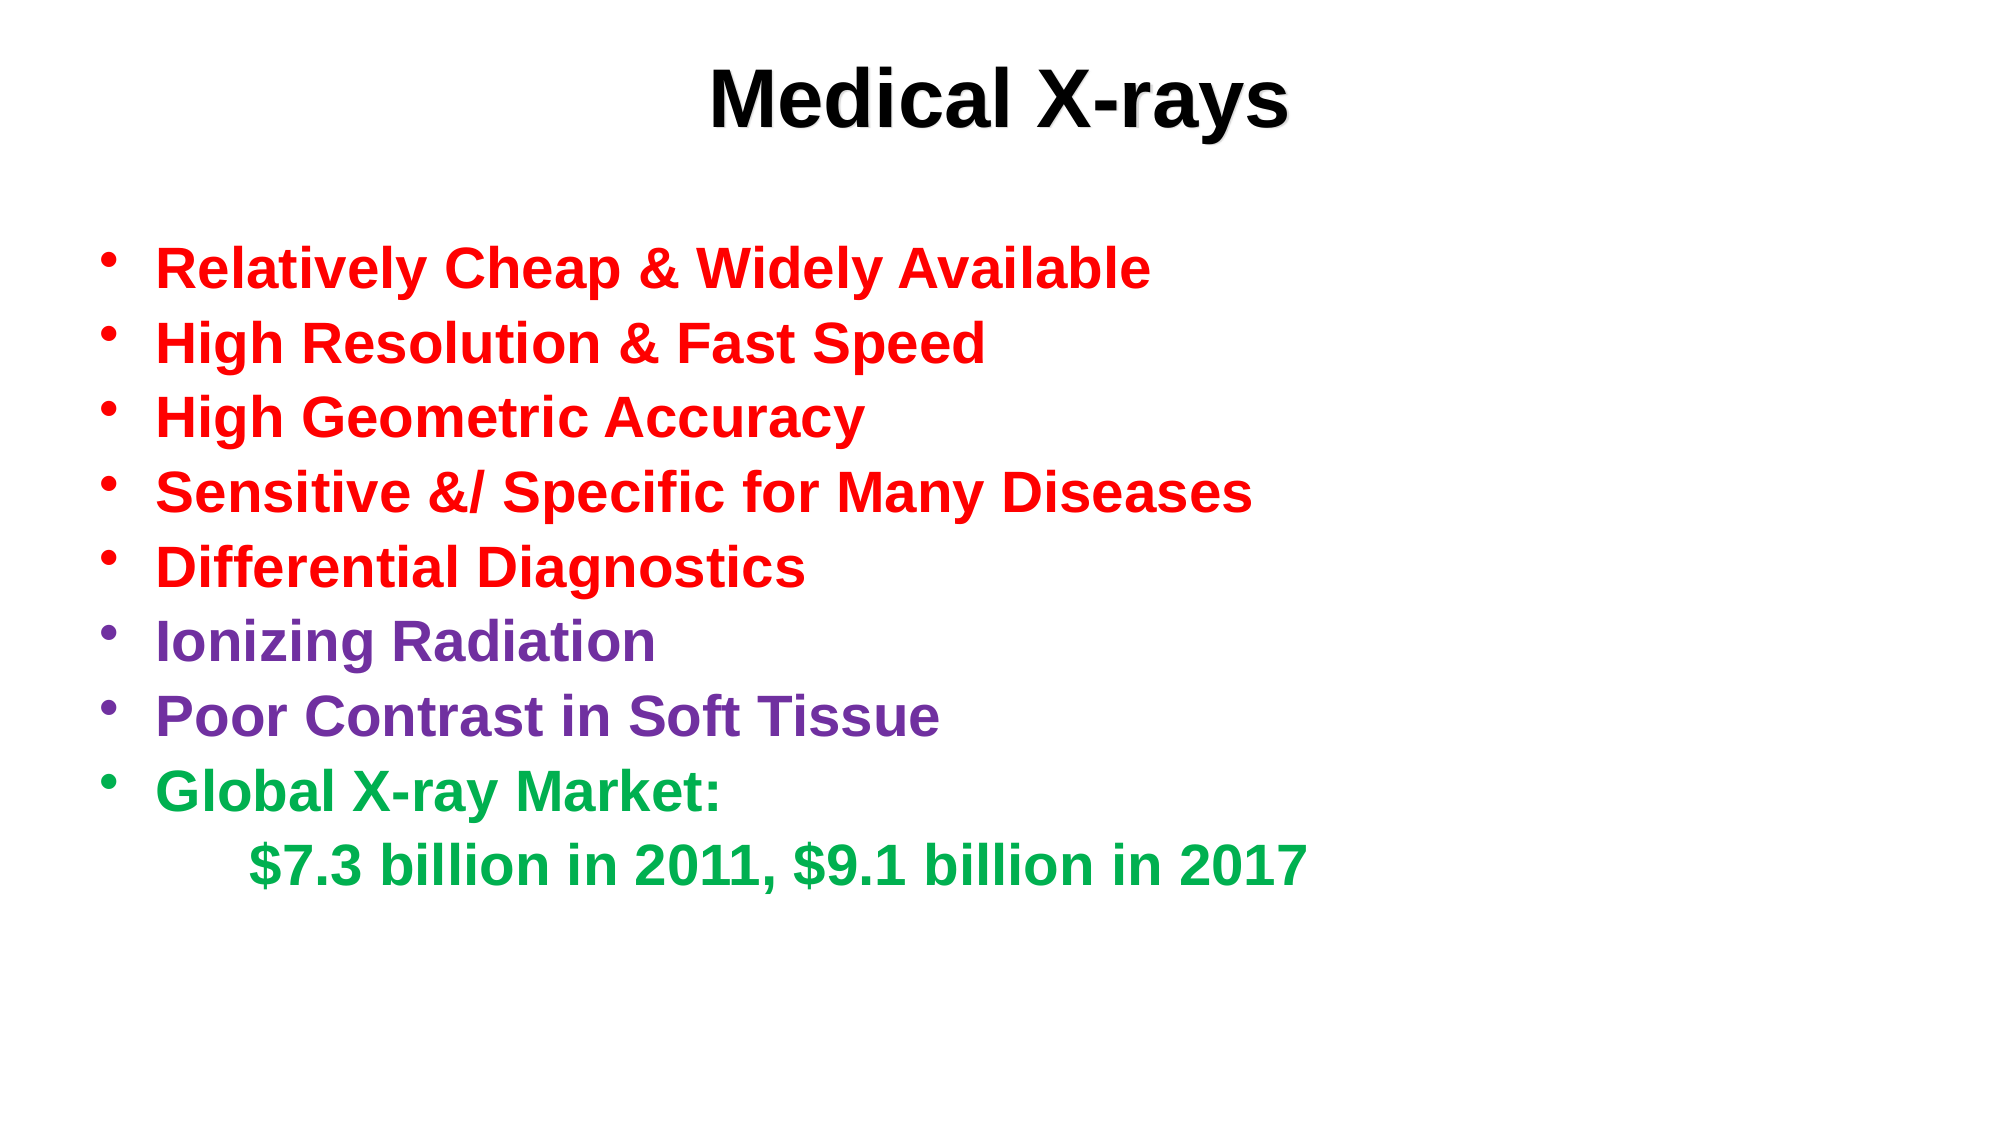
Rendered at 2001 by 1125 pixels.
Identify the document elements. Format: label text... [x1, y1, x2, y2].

list Relatively Cheap & Widely Available High Resolution & Fast Speed High Geometric Accuracy Sensitive &/ Specific for Many Diseases Differential Diagnostics Ionizing Radiation Poor Contrast in Soft Tissue Global X-ray Market: $7.3 billion in 2011, $9.1 billion in 2017 [84, 230, 1373, 961]
title Medical X-rays [33, 24, 1967, 163]
